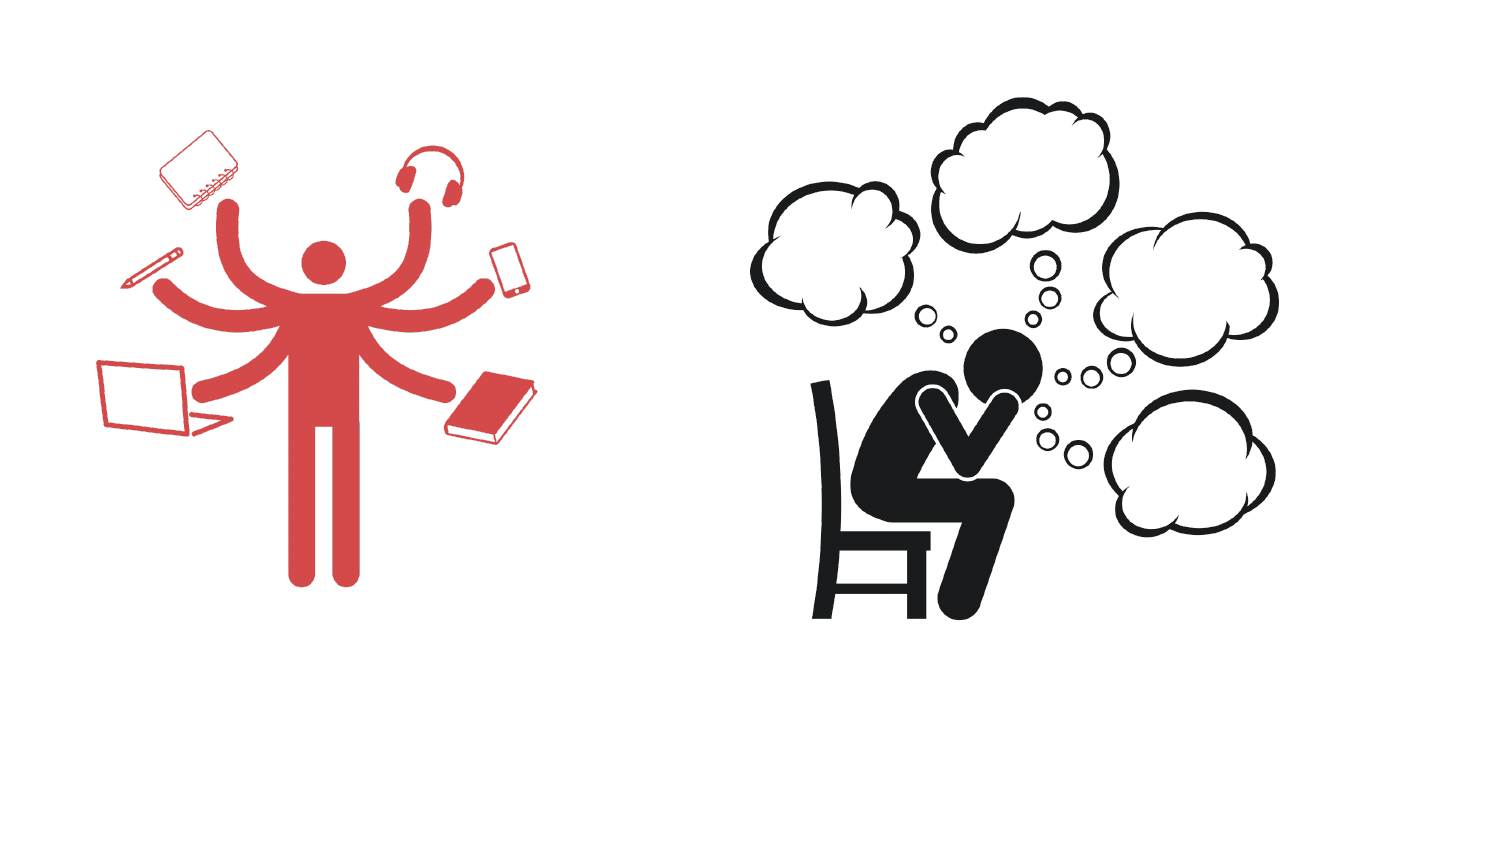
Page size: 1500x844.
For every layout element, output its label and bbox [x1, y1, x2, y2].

picture [43, 85, 590, 632]
picture [749, 94, 1279, 624]
